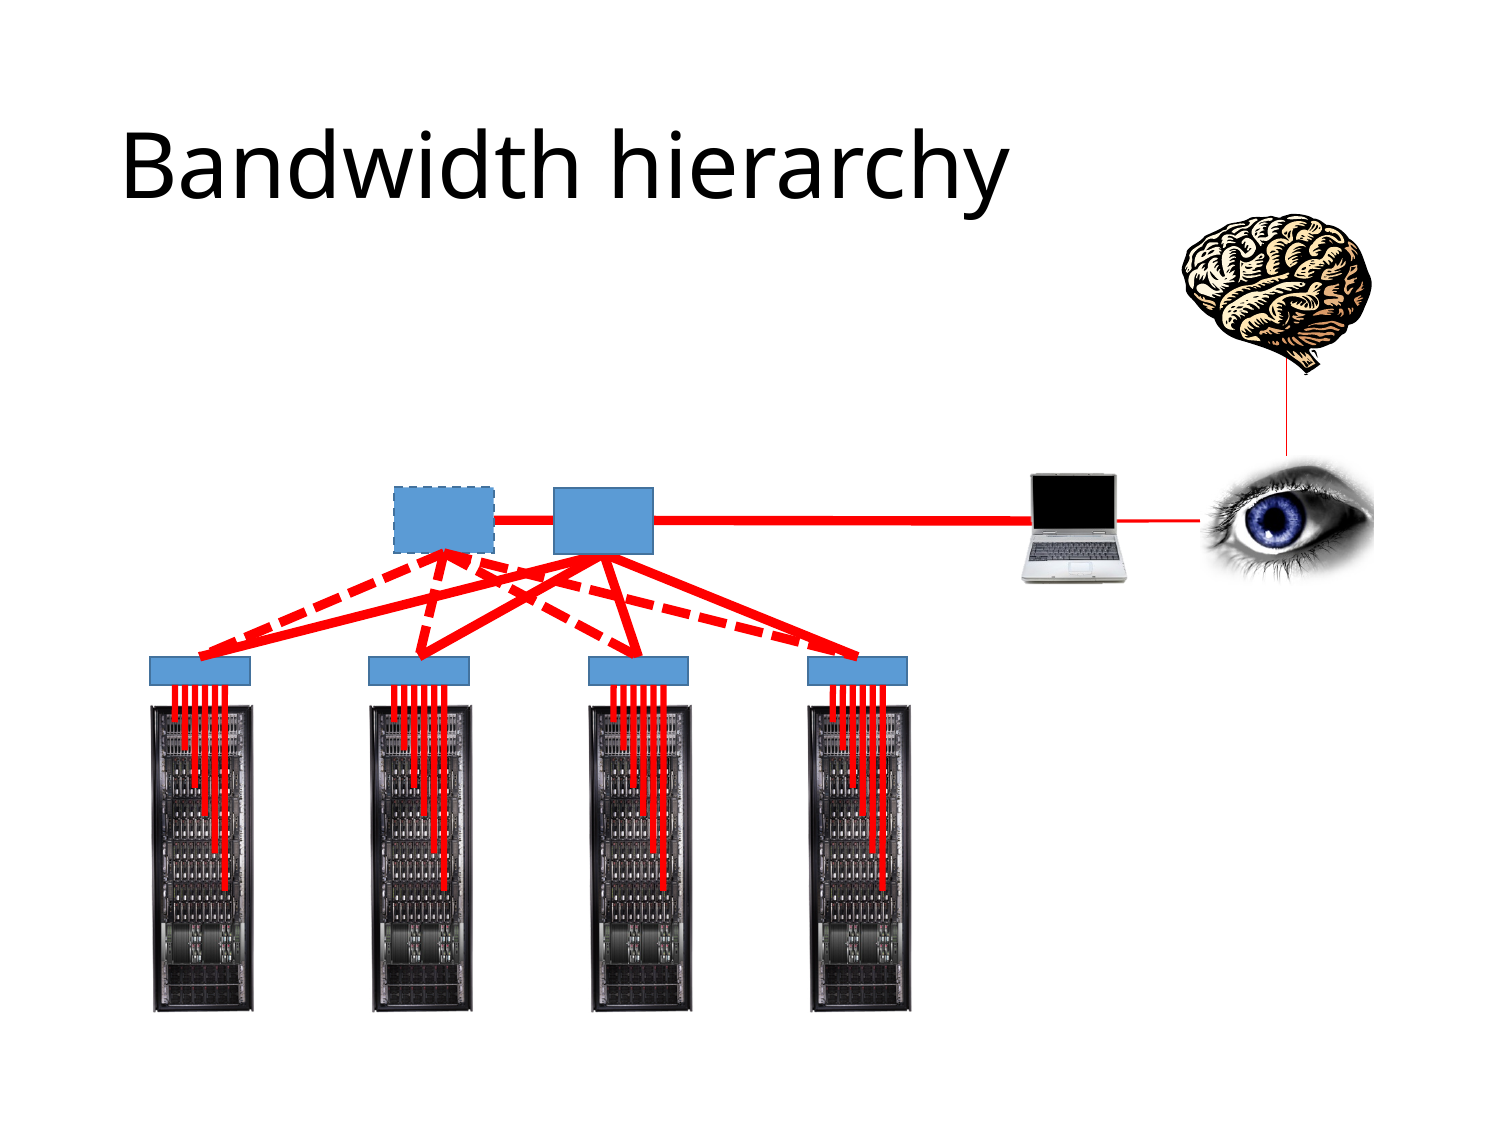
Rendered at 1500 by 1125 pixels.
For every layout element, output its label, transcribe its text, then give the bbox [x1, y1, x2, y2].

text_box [149, 487, 913, 1013]
picture [1199, 455, 1374, 586]
picture [1000, 455, 1150, 607]
picture [1180, 212, 1374, 377]
title Bandwidth hierarchy [103, 59, 1397, 278]
